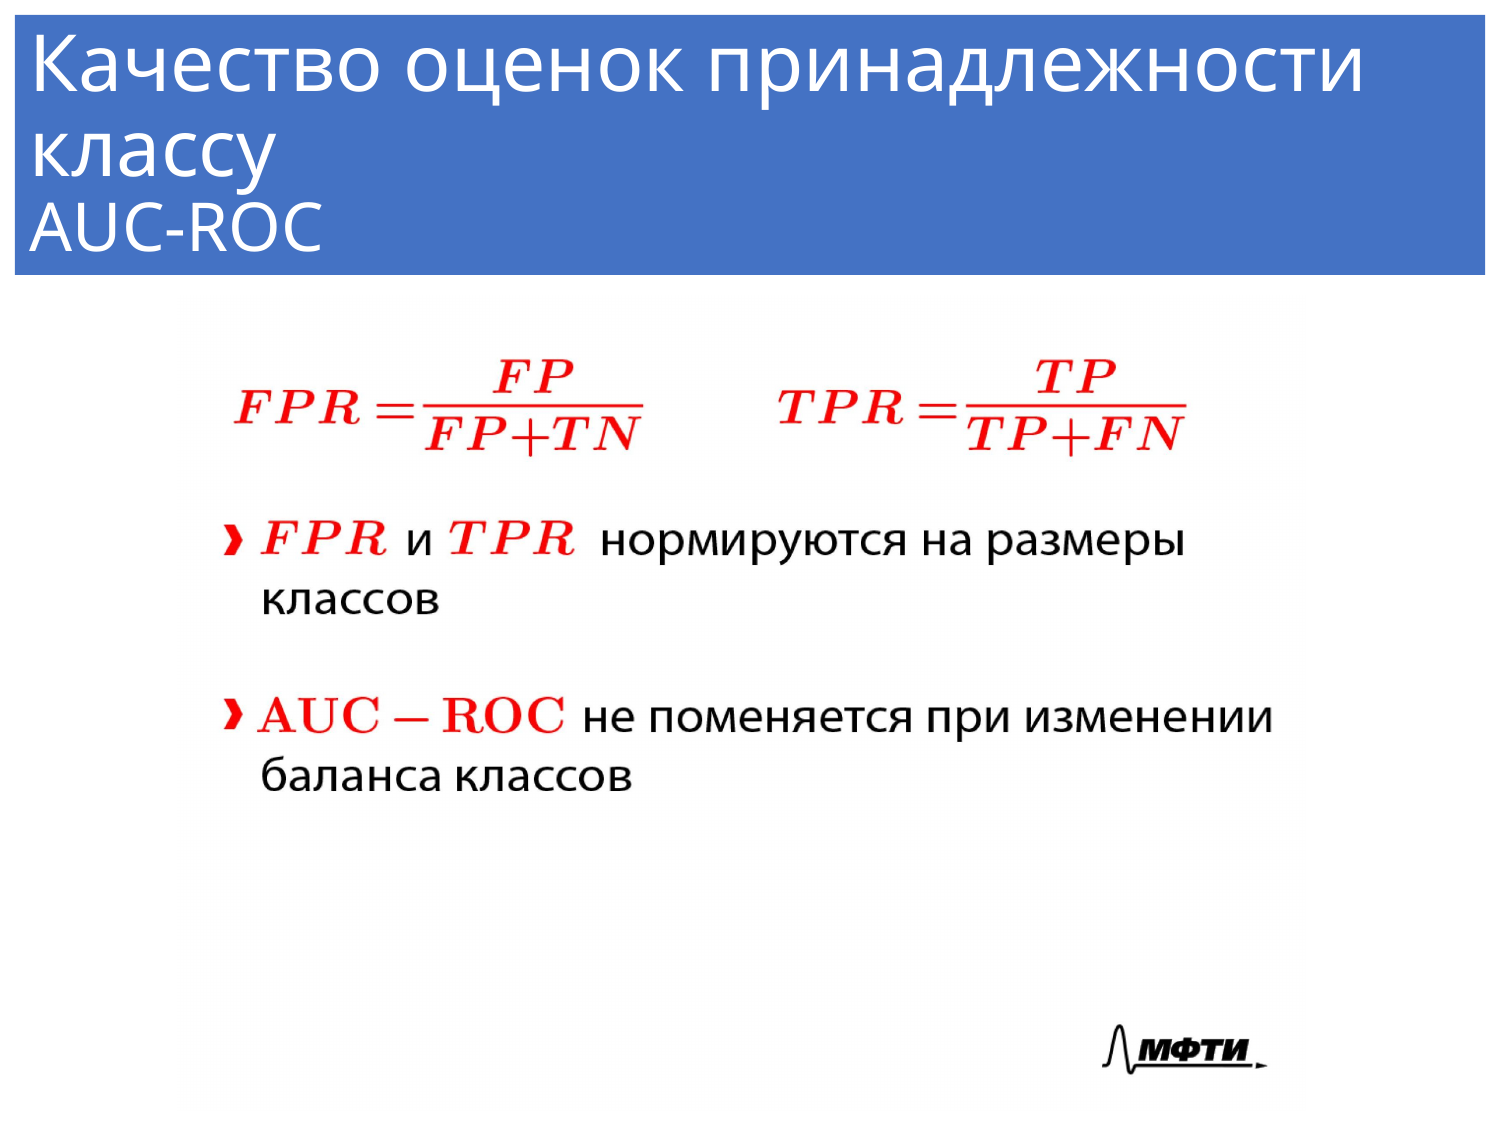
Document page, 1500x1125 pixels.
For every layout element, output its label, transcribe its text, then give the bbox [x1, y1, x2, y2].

picture [177, 295, 1306, 1111]
title Качество оценок принадлежности классу AUC-ROC [14, 14, 1486, 275]
